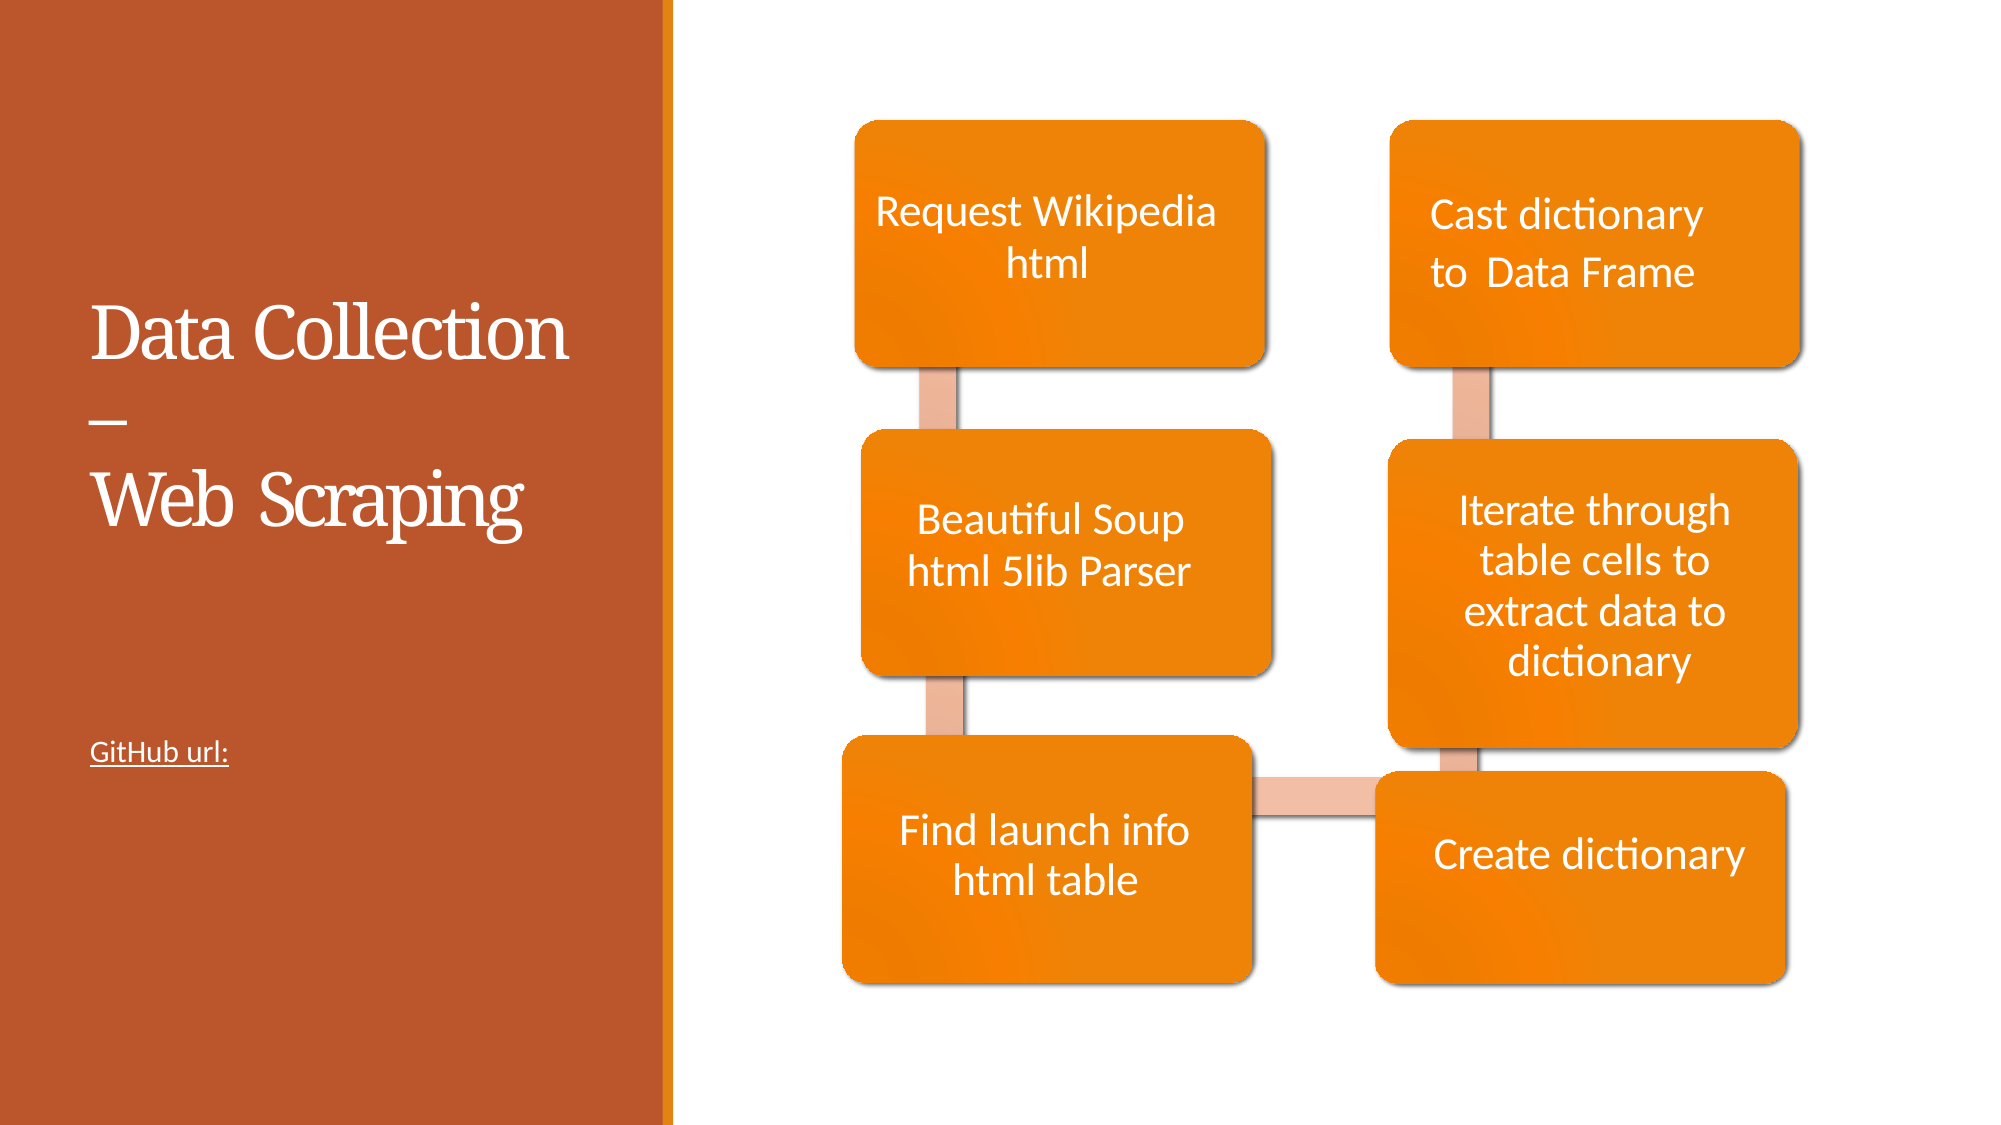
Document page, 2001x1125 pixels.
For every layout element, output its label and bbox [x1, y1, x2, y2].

text_box [1385, 116, 1810, 377]
text_box [1371, 556, 1796, 992]
text_box [1384, 127, 1808, 767]
text_box [838, 732, 1371, 992]
text_box [0, 0, 674, 1125]
text_box [850, 116, 1281, 498]
text_box [857, 426, 1281, 732]
